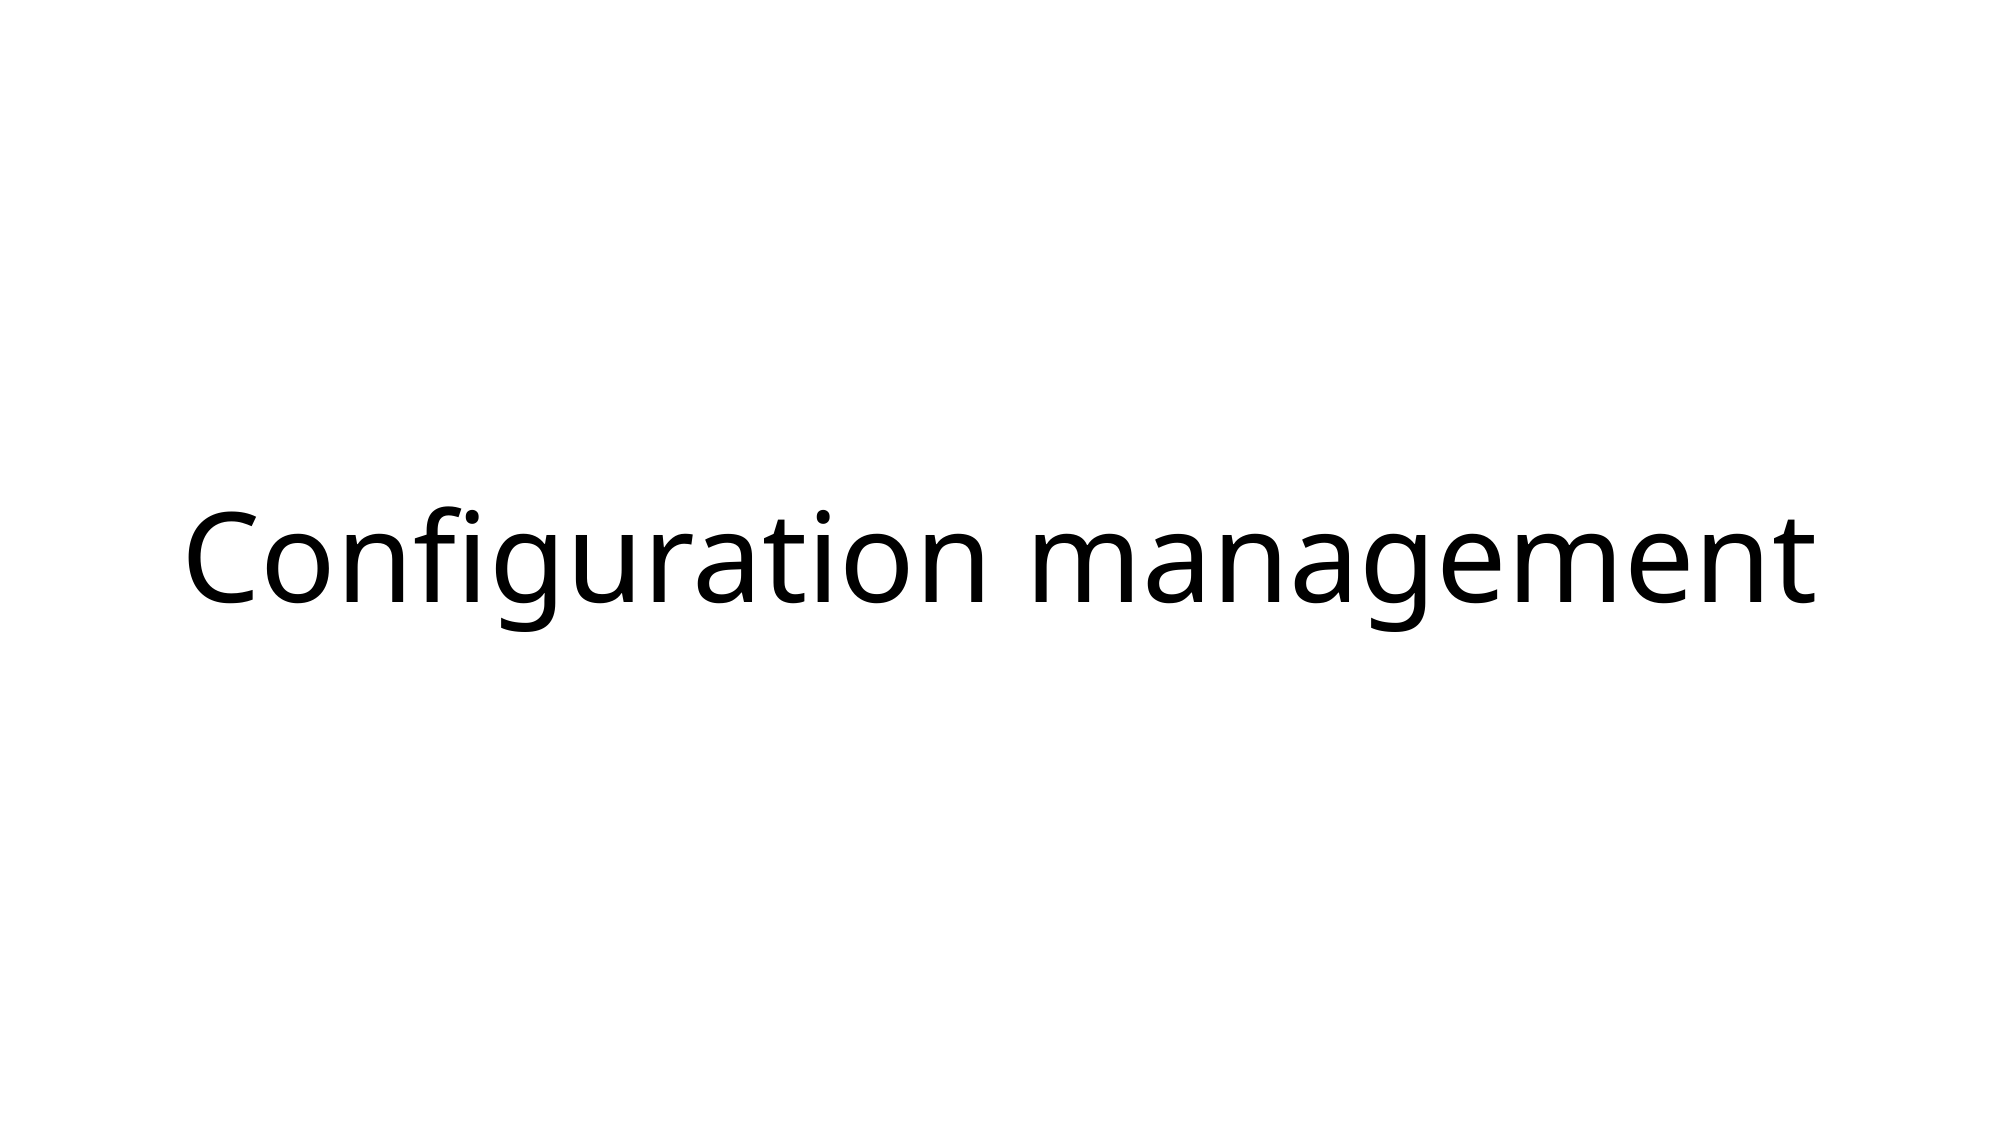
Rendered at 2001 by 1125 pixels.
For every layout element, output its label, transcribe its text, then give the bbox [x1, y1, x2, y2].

title Configuration management [112, 453, 1888, 672]
